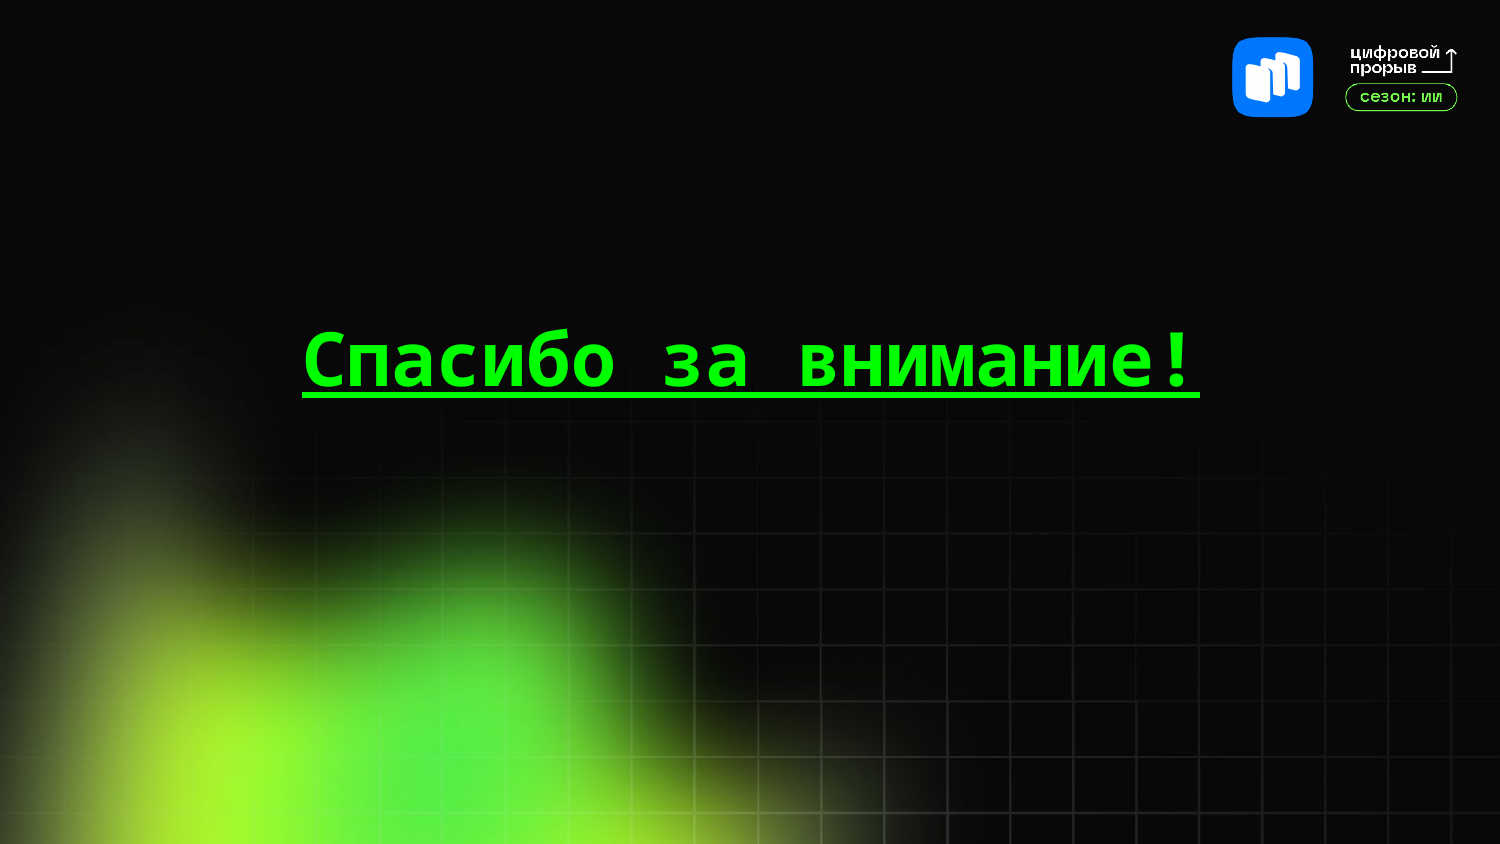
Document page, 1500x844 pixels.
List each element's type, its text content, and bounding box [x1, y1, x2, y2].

title Спасибо за внимание! [44, 309, 1456, 453]
picture [0, 0, 1500, 844]
